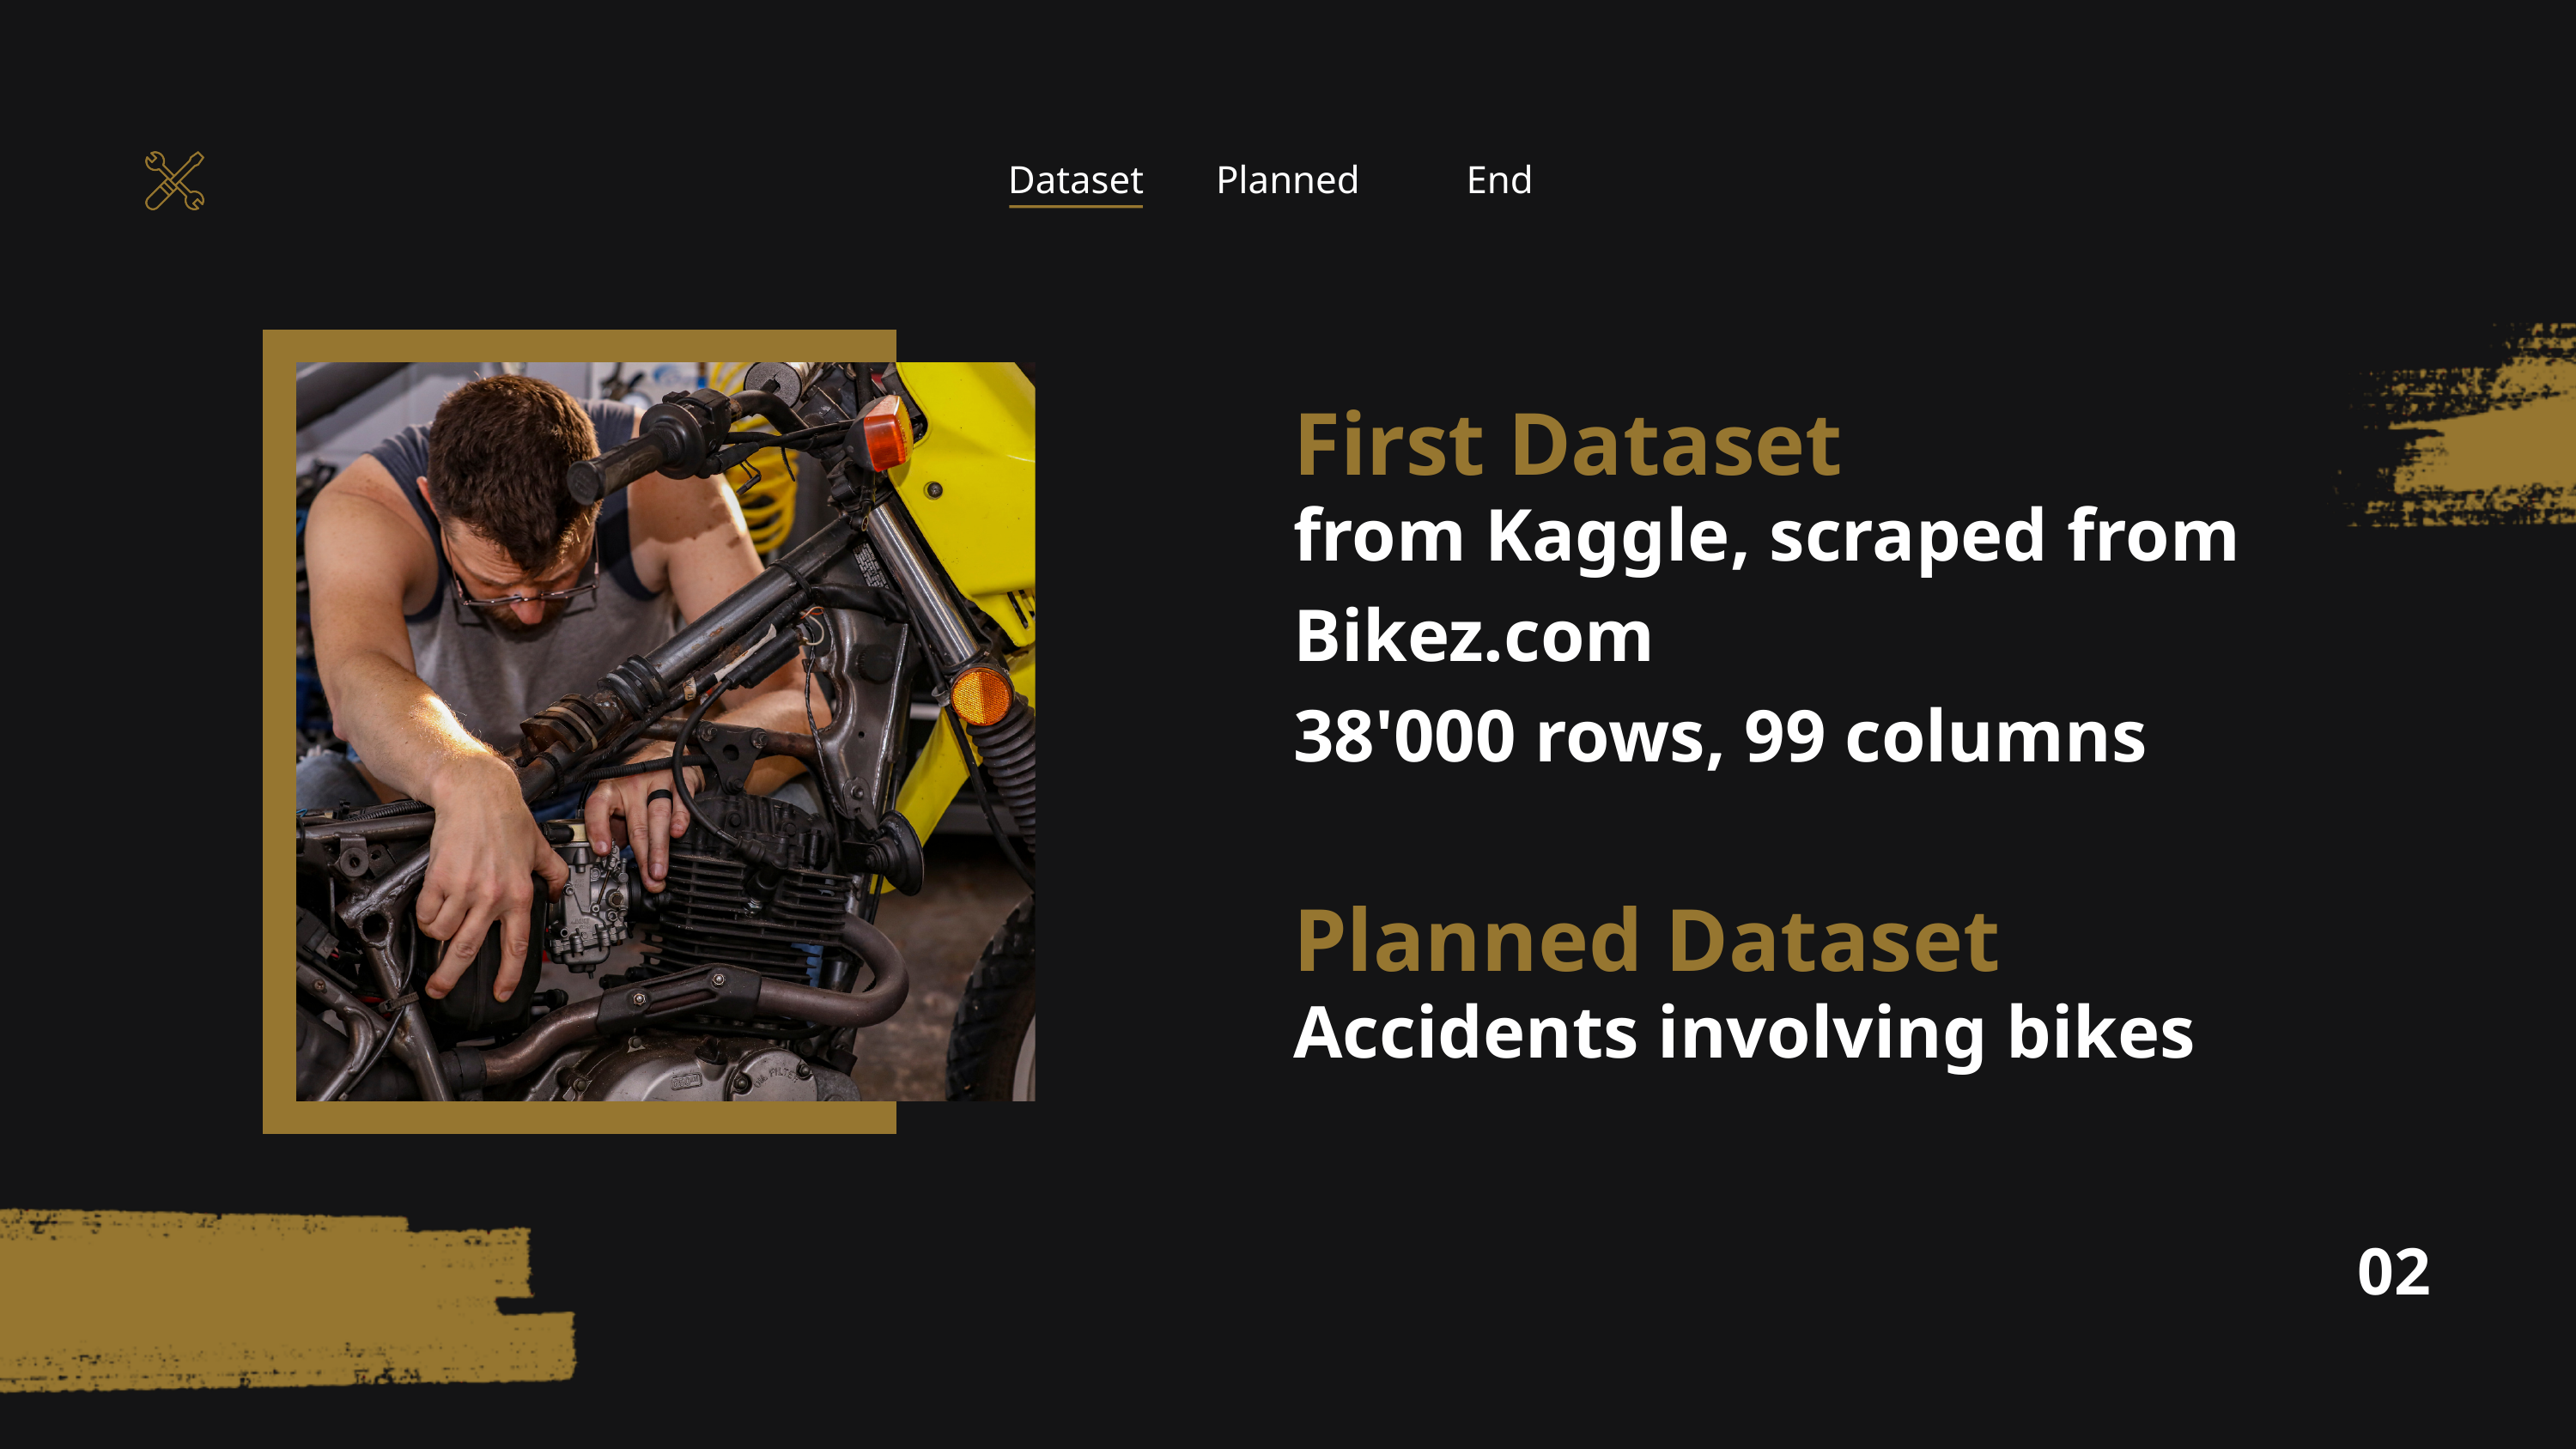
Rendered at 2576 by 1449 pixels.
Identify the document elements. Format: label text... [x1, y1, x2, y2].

text_box 02 [2223, 1217, 2432, 1308]
text_box [2327, 323, 2576, 530]
text_box [0, 1205, 580, 1402]
text_box Dataset [979, 148, 1173, 202]
text_box Accidents involving bikes [1293, 972, 2500, 1073]
text_box Planned [1191, 148, 1385, 202]
text_box [144, 150, 205, 211]
text_box Planned Dataset [1293, 868, 2417, 989]
text_box from Kaggle, scraped from Bikez.com 38'000 rows, 99 columns [1293, 493, 2500, 972]
text_box First Dataset [1293, 372, 2327, 493]
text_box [295, 361, 1036, 1102]
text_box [262, 329, 896, 1135]
text_box End [1403, 148, 1597, 202]
